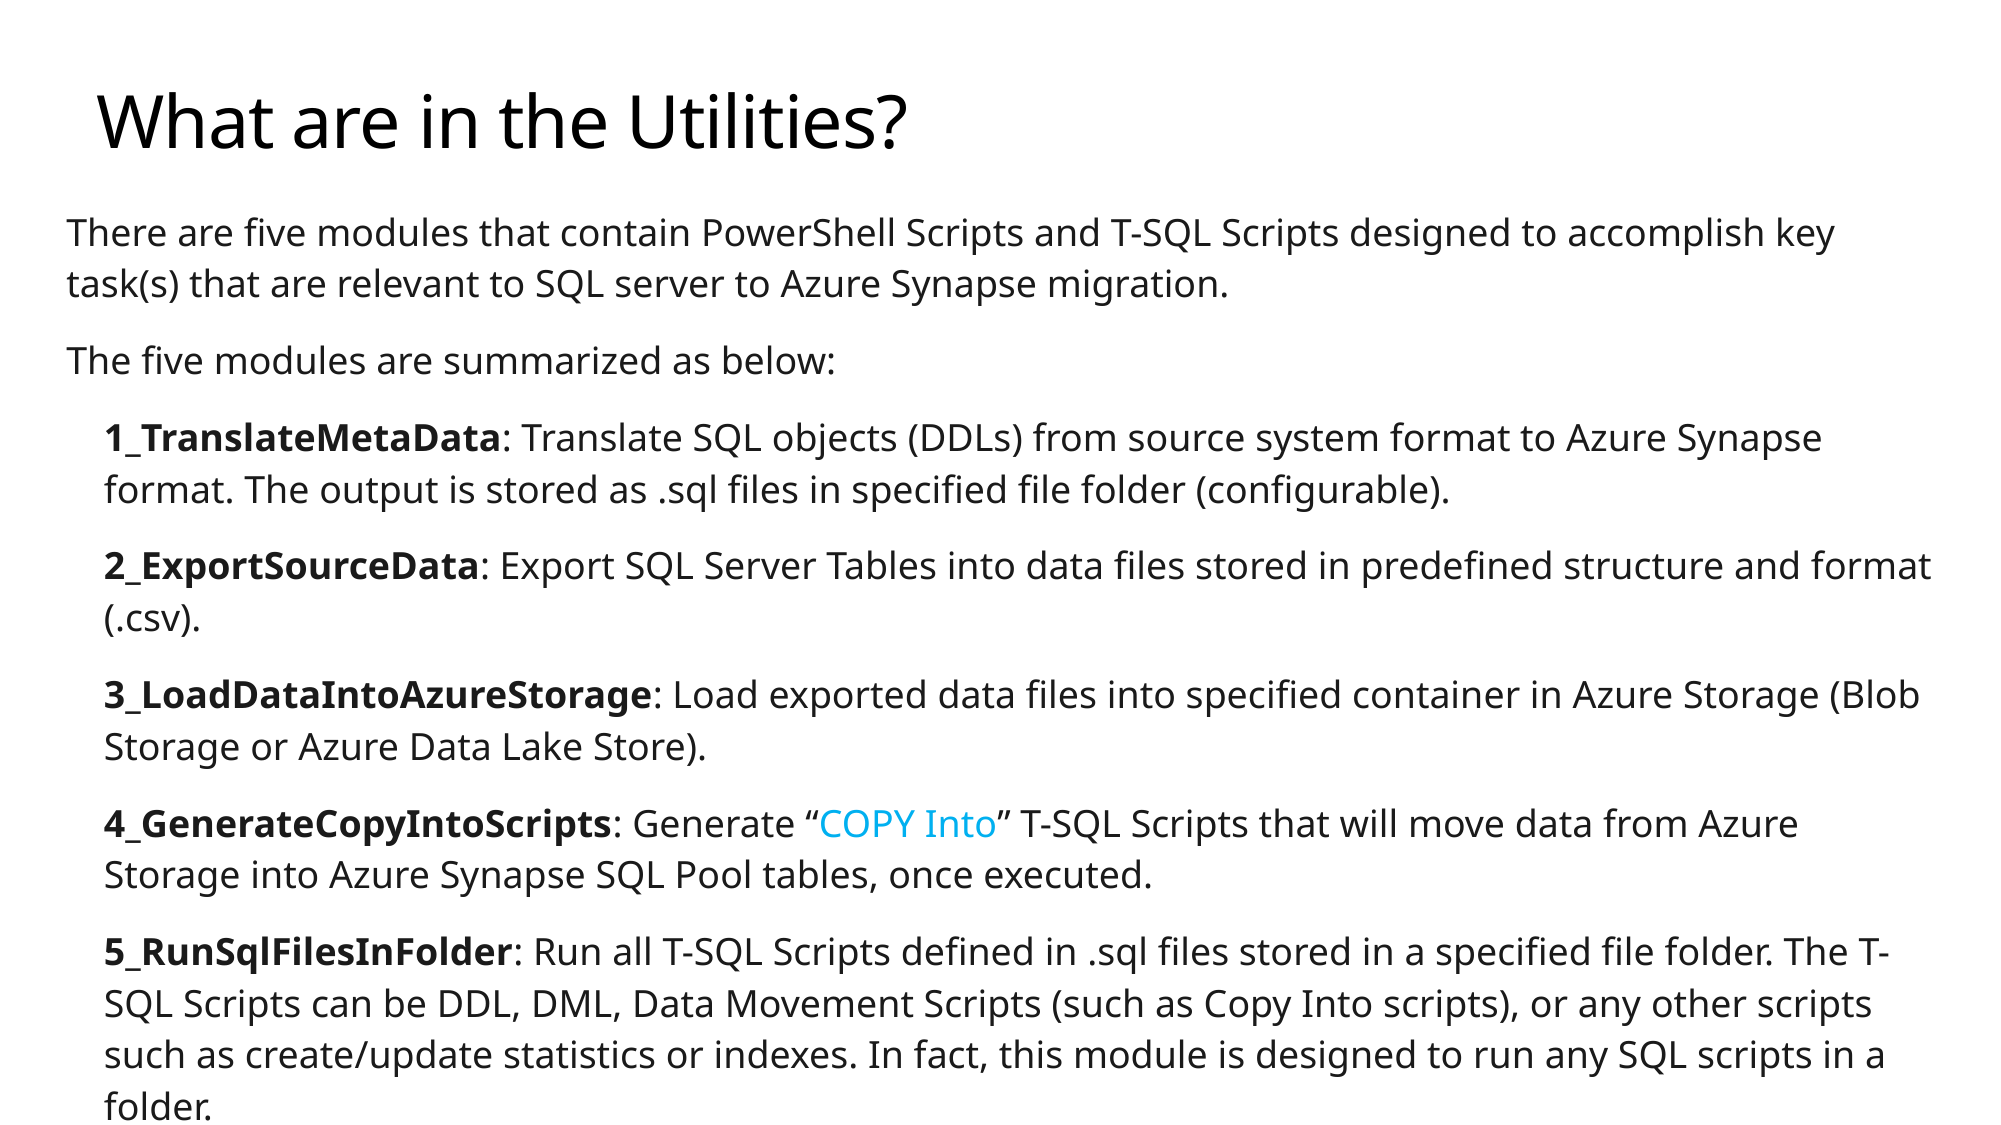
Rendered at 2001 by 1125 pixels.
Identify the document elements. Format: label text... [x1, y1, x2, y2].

text_box There are five modules that contain PowerShell Scripts and T-SQL Scripts designed to accomplish key task(s) that are relevant to SQL server to Azure Synapse migration. The five modules are summarized as below: 1_TranslateMetaData: Translate SQL objects (DDLs) from source system format to Azure Synapse format. The output is stored as .sql files in specified file folder (configurable). 2_ExportSourceData: Export SQL Server Tables into data files stored in predefined structure and format (.csv). 3_LoadDataIntoAzureStorage: Load exported data files into specified container in Azure Storage (Blob Storage or Azure Data Lake Store). 4_GenerateCopyIntoScripts: Generate “COPY Into” T-SQL Scripts that will move data from Azure Storage into Azure Synapse SQL Pool tables, once executed. 5_RunSqlFilesInFolder: Run all T-SQL Scripts defined in .sql files stored in a specified file folder. The T-SQL Scripts can be DDL, DML, Data Movement Scripts (such as Copy Into scripts), or any other scripts such as create/update statistics or indexes. In fact, this module is designed to run any SQL scripts in a folder. [66, 201, 1934, 1125]
title What are in the Utilities? [96, 75, 1904, 201]
